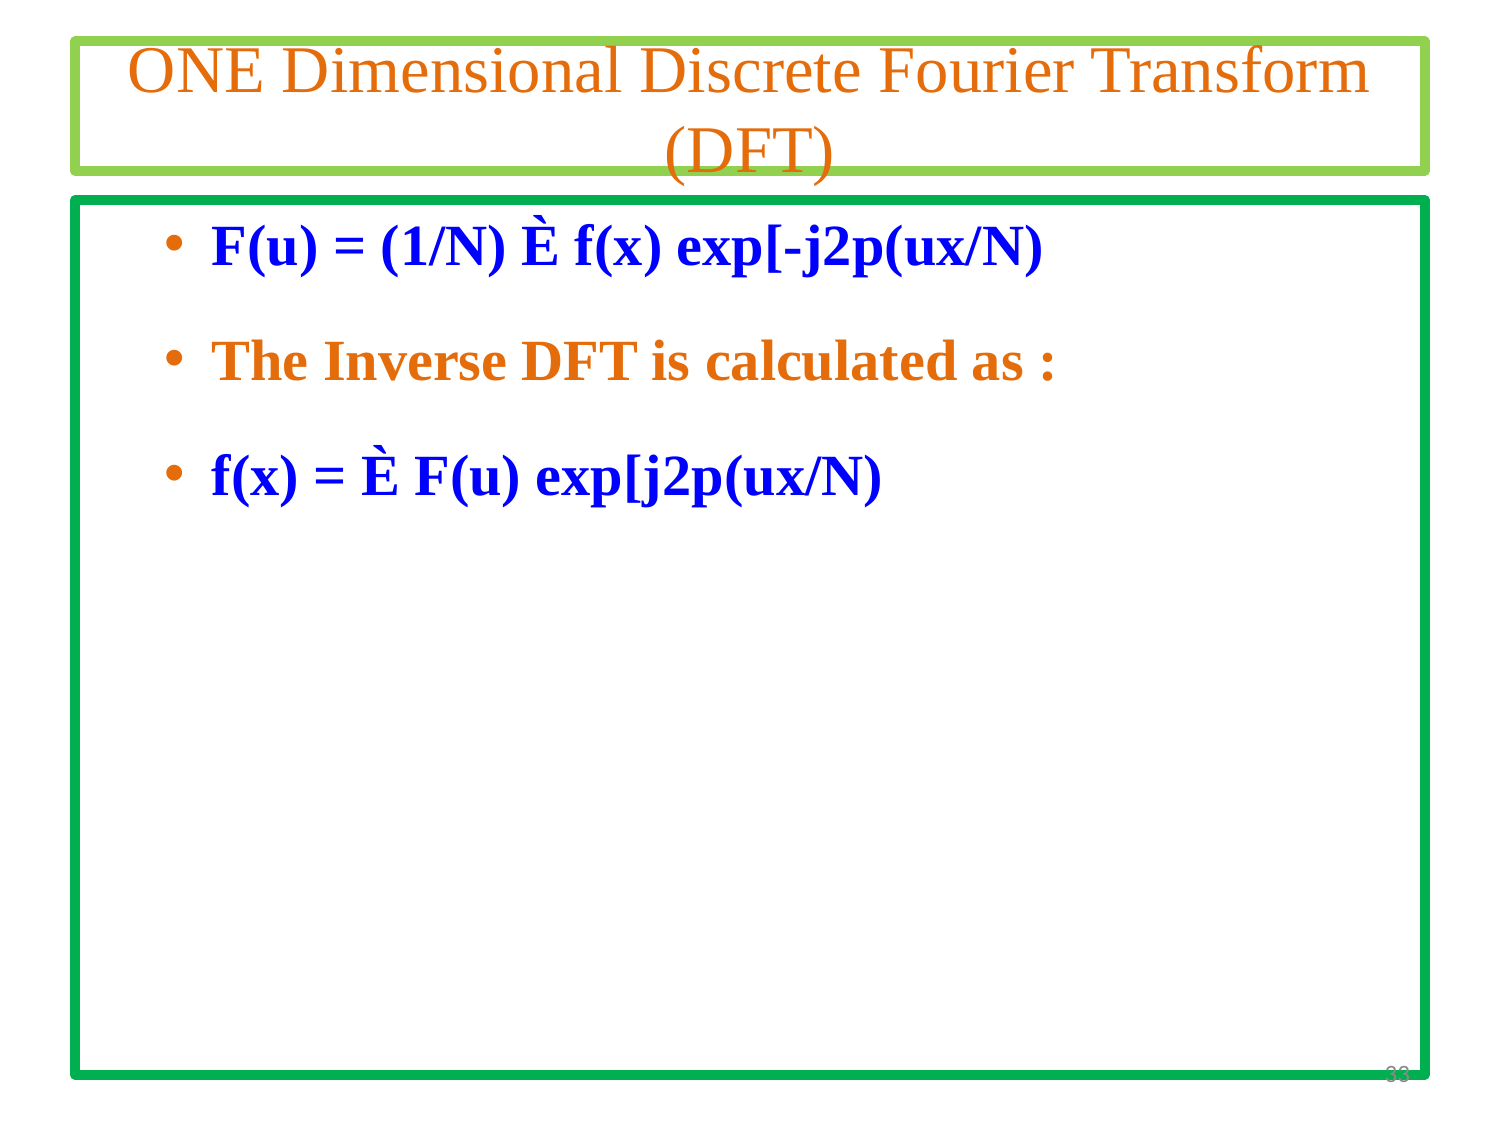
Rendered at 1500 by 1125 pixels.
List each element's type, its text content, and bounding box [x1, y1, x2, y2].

text_box 33 [1074, 1042, 1425, 1103]
text_box F(u) = (1/N) È f(x) exp[-j2p(ux/N) The Inverse DFT is calculated as : f(x) = È F(u) exp[j2p(ux/N) [75, 199, 1425, 1075]
text_box ONE Dimensional Discrete Fourier Transform (DFT) [75, 41, 1425, 171]
